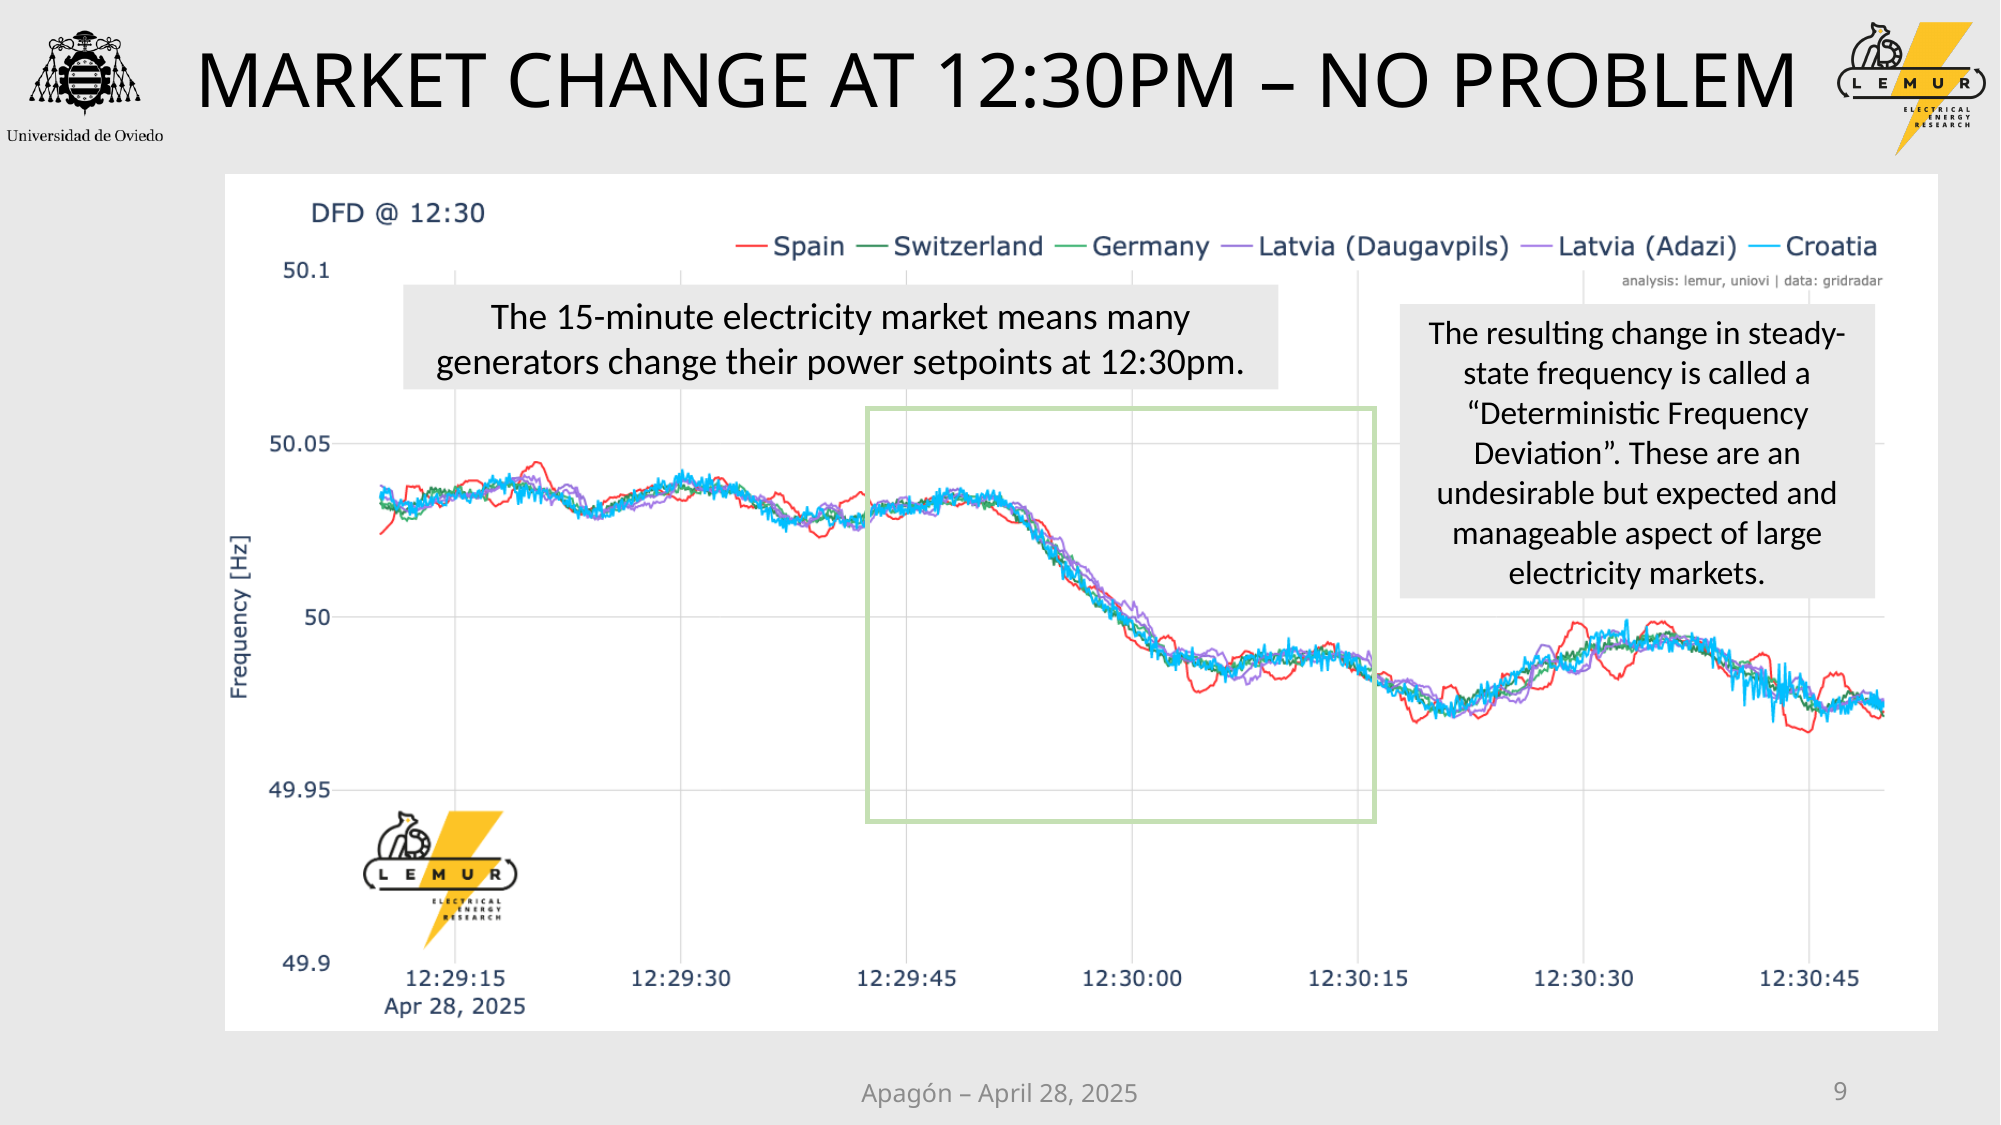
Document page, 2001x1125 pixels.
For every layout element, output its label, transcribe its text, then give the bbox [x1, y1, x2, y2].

picture [0, 22, 169, 147]
picture [1837, 22, 1986, 156]
slide_number 9 [1412, 1070, 1863, 1115]
footer Apagón – April 28, 2025 [662, 1070, 1338, 1115]
picture [225, 174, 1938, 1031]
title Market Change at 12:30pm – No Problem [180, 22, 1838, 145]
